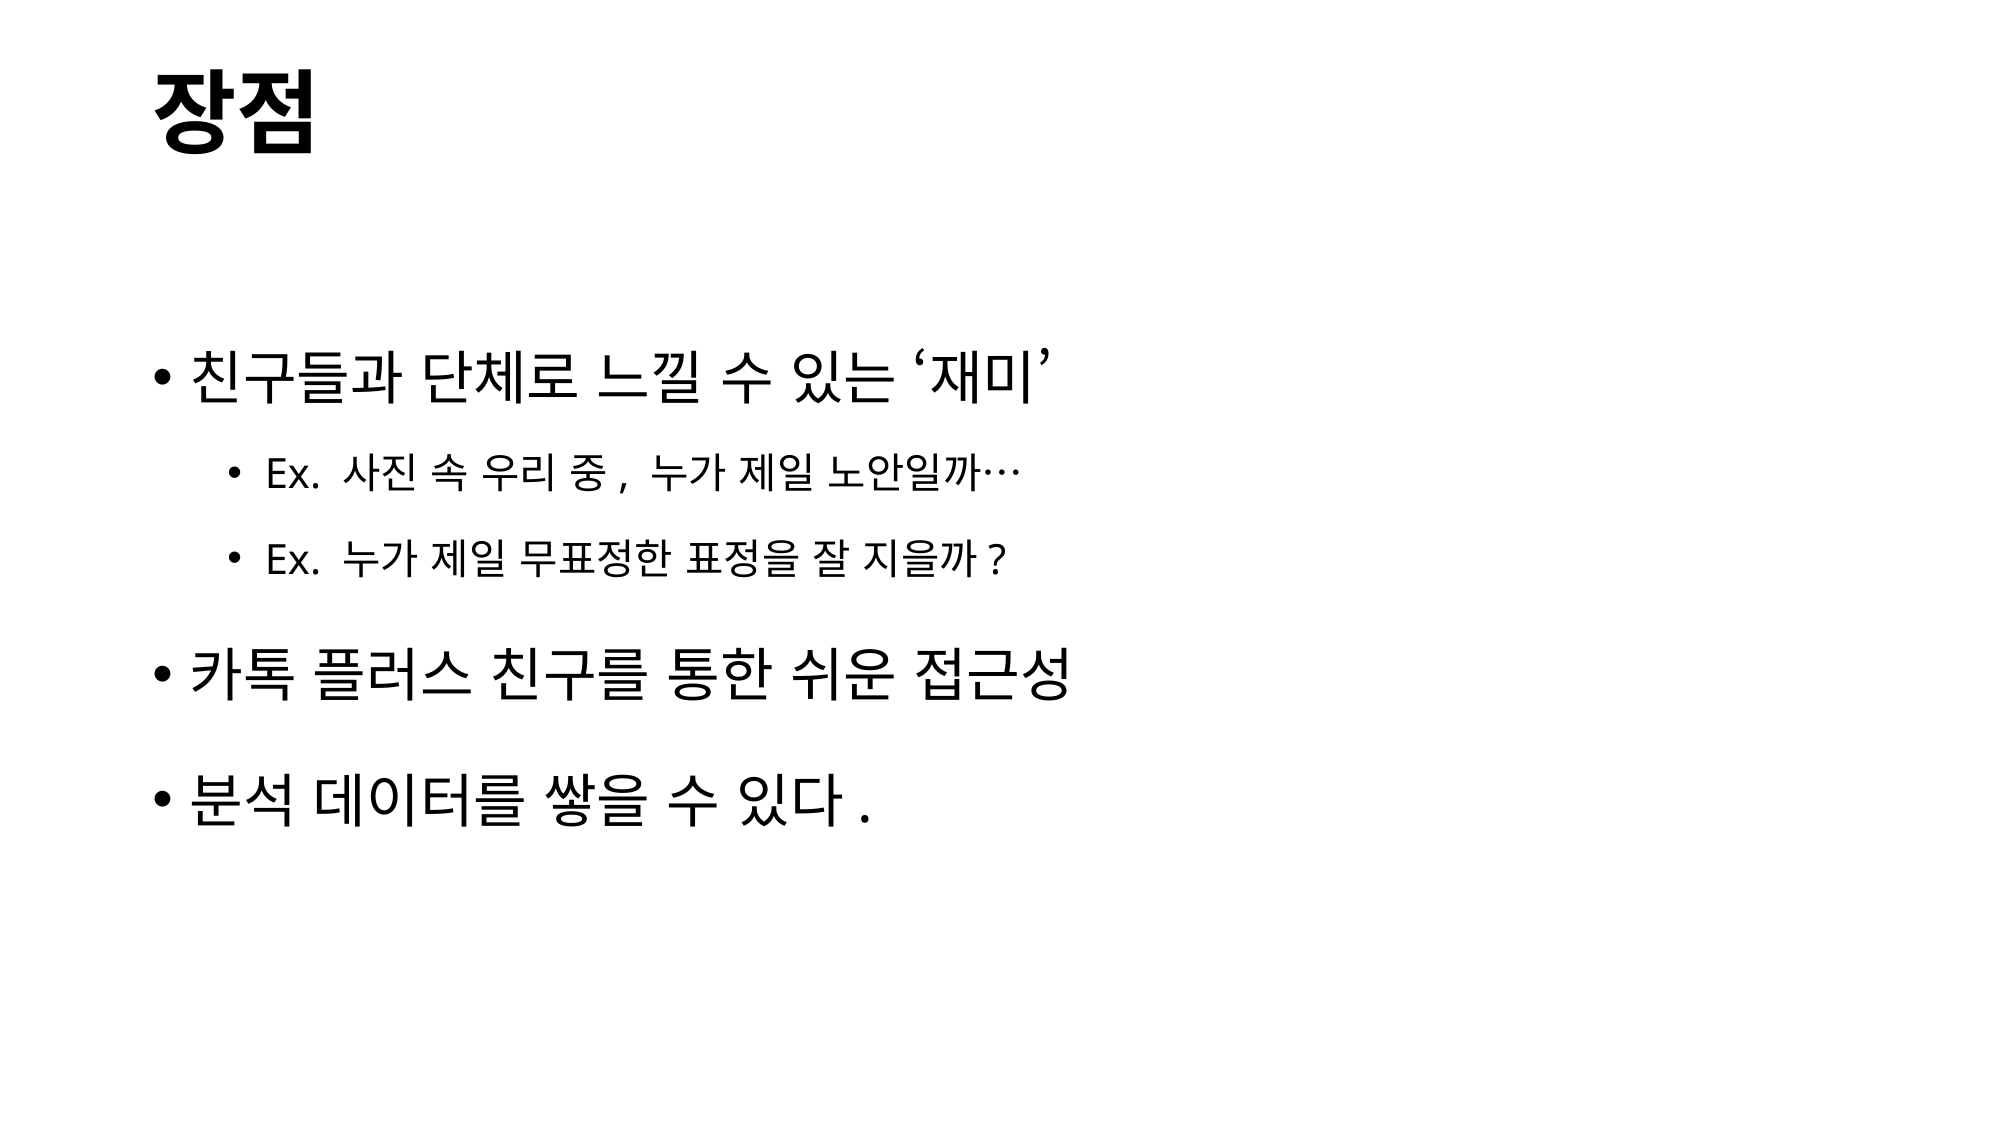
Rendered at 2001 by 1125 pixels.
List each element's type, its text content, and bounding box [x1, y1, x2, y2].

title 장점 [137, 59, 1863, 278]
list 친구들과 단체로 느낄 수 있는 ‘재미’ Ex. 사진 속 우리 중, 누가 제일 노안일까… Ex. 누가 제일 무표정한 표정을 잘 지을까? 카톡 플러스 친구를 통한 쉬운 접근성 분석 데이터를 쌓을 수 있다. [137, 299, 1863, 1014]
